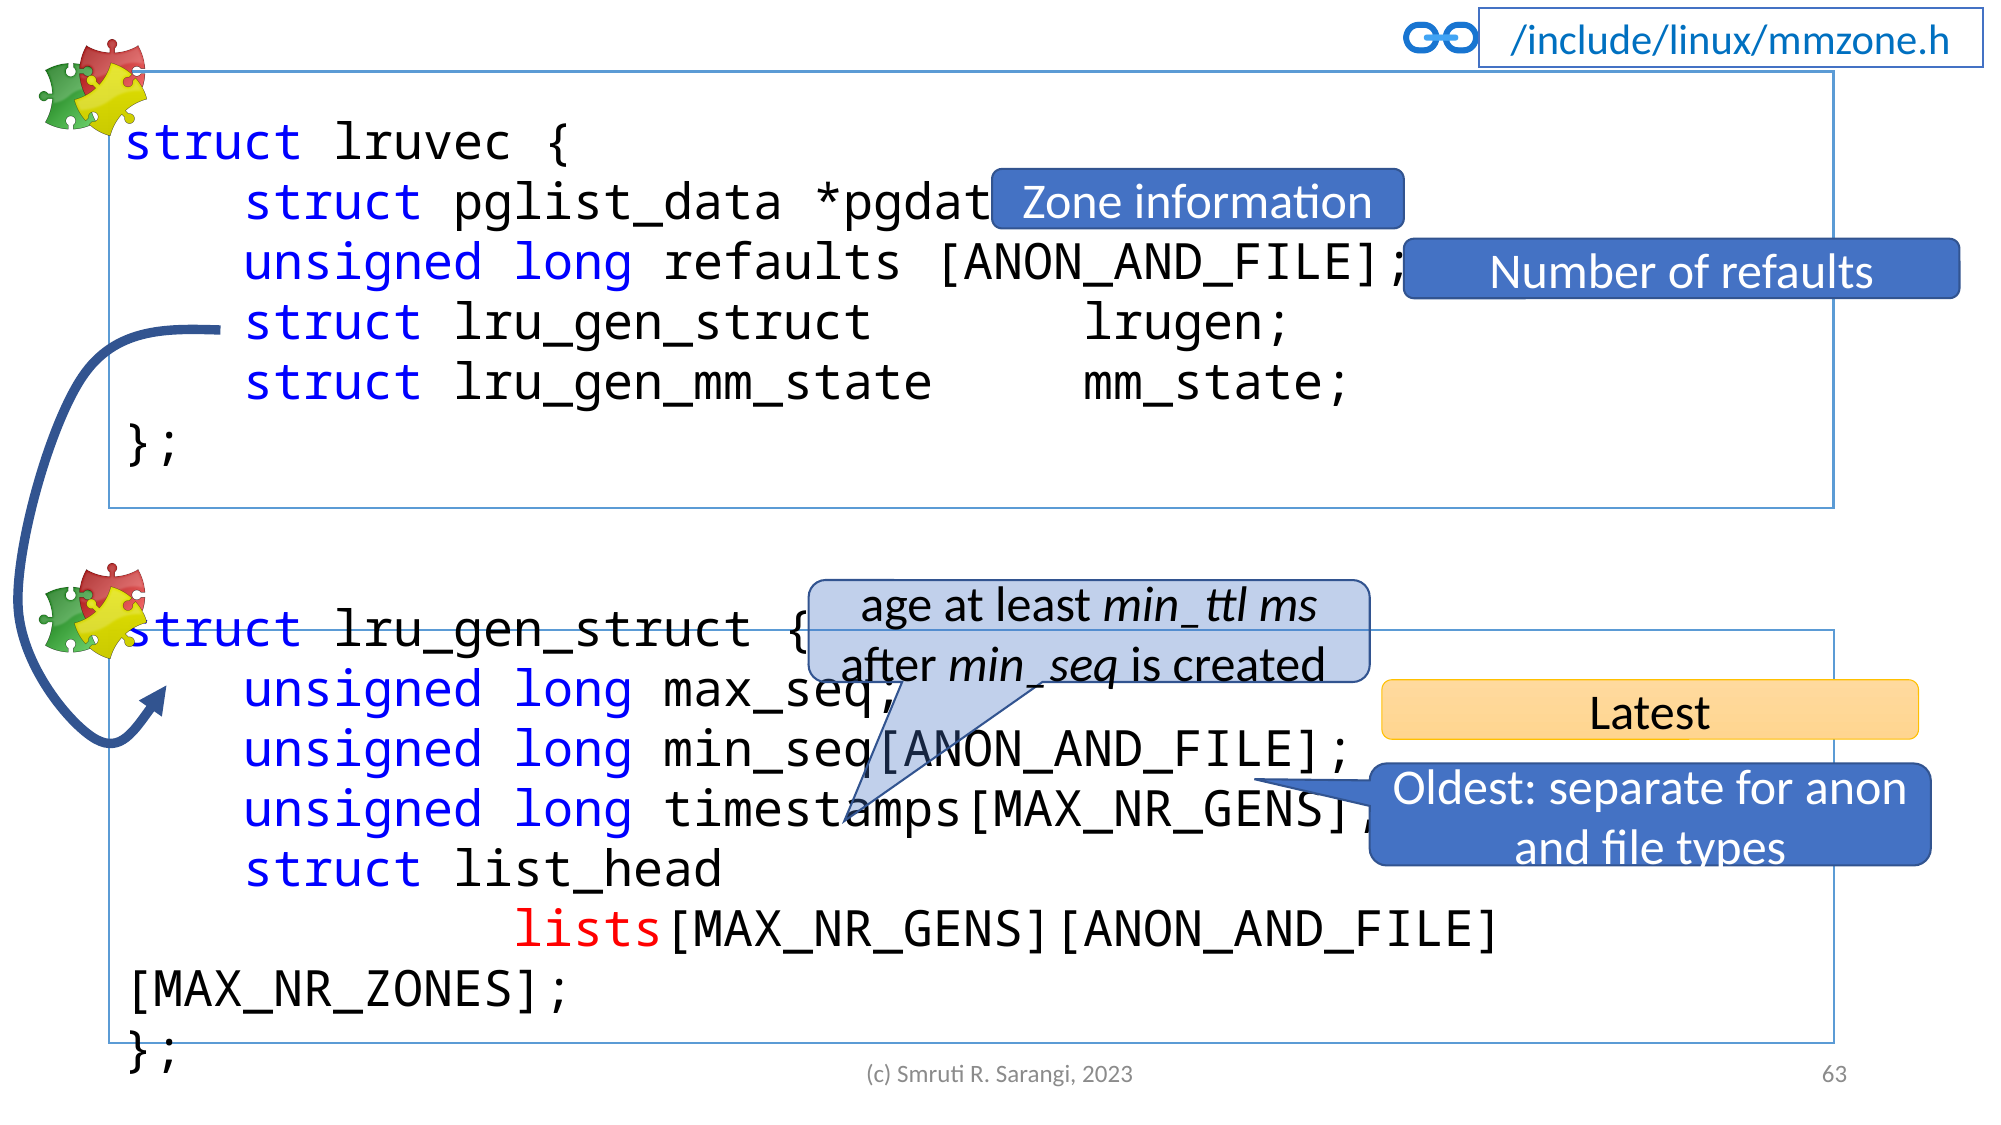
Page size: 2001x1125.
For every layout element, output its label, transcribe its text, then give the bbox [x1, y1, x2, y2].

text_box struct lru_gen_struct { unsigned long max_seq; unsigned long min_seq[ANON_AND_FILE]; unsigned long timestamps[MAX_NR_GENS]; struct list_head lists[MAX_NR_GENS][ANON_AND_FILE][MAX_NR_ZONES]; }; [108, 629, 1835, 1044]
text_box Oldest: separate for anon and file types [1254, 762, 1932, 867]
text_box Number of refaults [1402, 237, 1961, 300]
text_box Zone information [991, 167, 1405, 230]
text_box [16, 328, 221, 744]
text_box /include/linux/mmzone.h [1480, 7, 1984, 68]
footer (c) Smruti R. Sarangi, 2023 [662, 1044, 1338, 1103]
text_box struct lruvec { struct pglist_data *pgdat; unsigned long refaults [ANON_AND_FILE]; struct lru_gen_struct lrugen; struct lru_gen_mm_state mm_state; }; [108, 70, 1835, 509]
slide_number 63 [1412, 1042, 1863, 1103]
picture [38, 562, 147, 659]
picture [38, 38, 147, 136]
text_box age at least min_ttl ms after min_seq is created [807, 578, 1371, 824]
text_box Latest [1381, 679, 1920, 740]
picture [1403, 0, 1480, 76]
